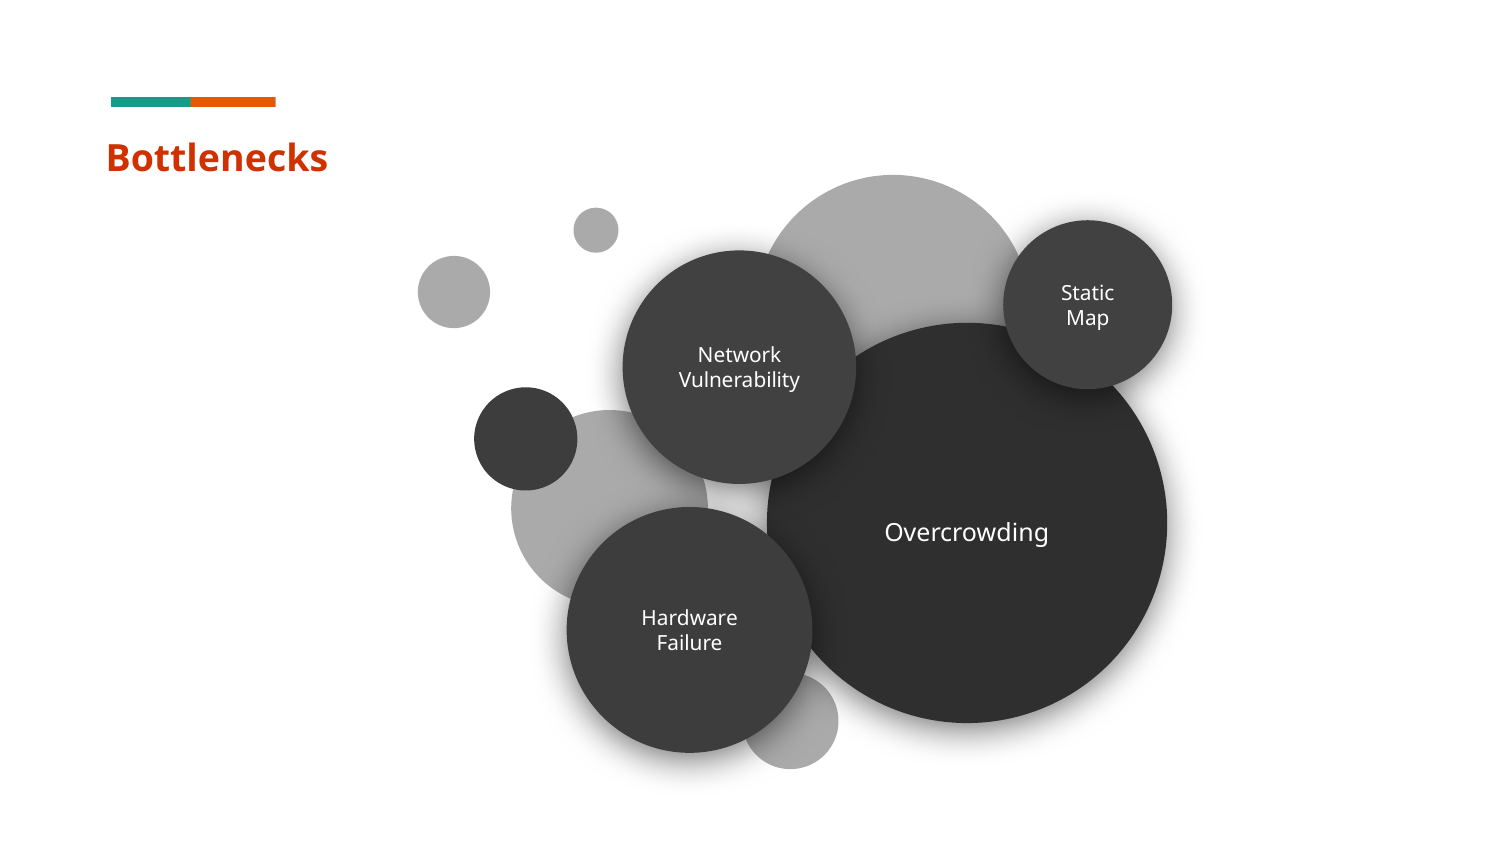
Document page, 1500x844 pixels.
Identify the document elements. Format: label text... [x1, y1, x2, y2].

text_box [622, 250, 857, 485]
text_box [566, 506, 813, 754]
text_box Bottlenecks [90, 118, 688, 213]
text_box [1002, 219, 1173, 390]
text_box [766, 322, 1168, 724]
picture [111, 97, 688, 107]
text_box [407, 135, 1071, 783]
